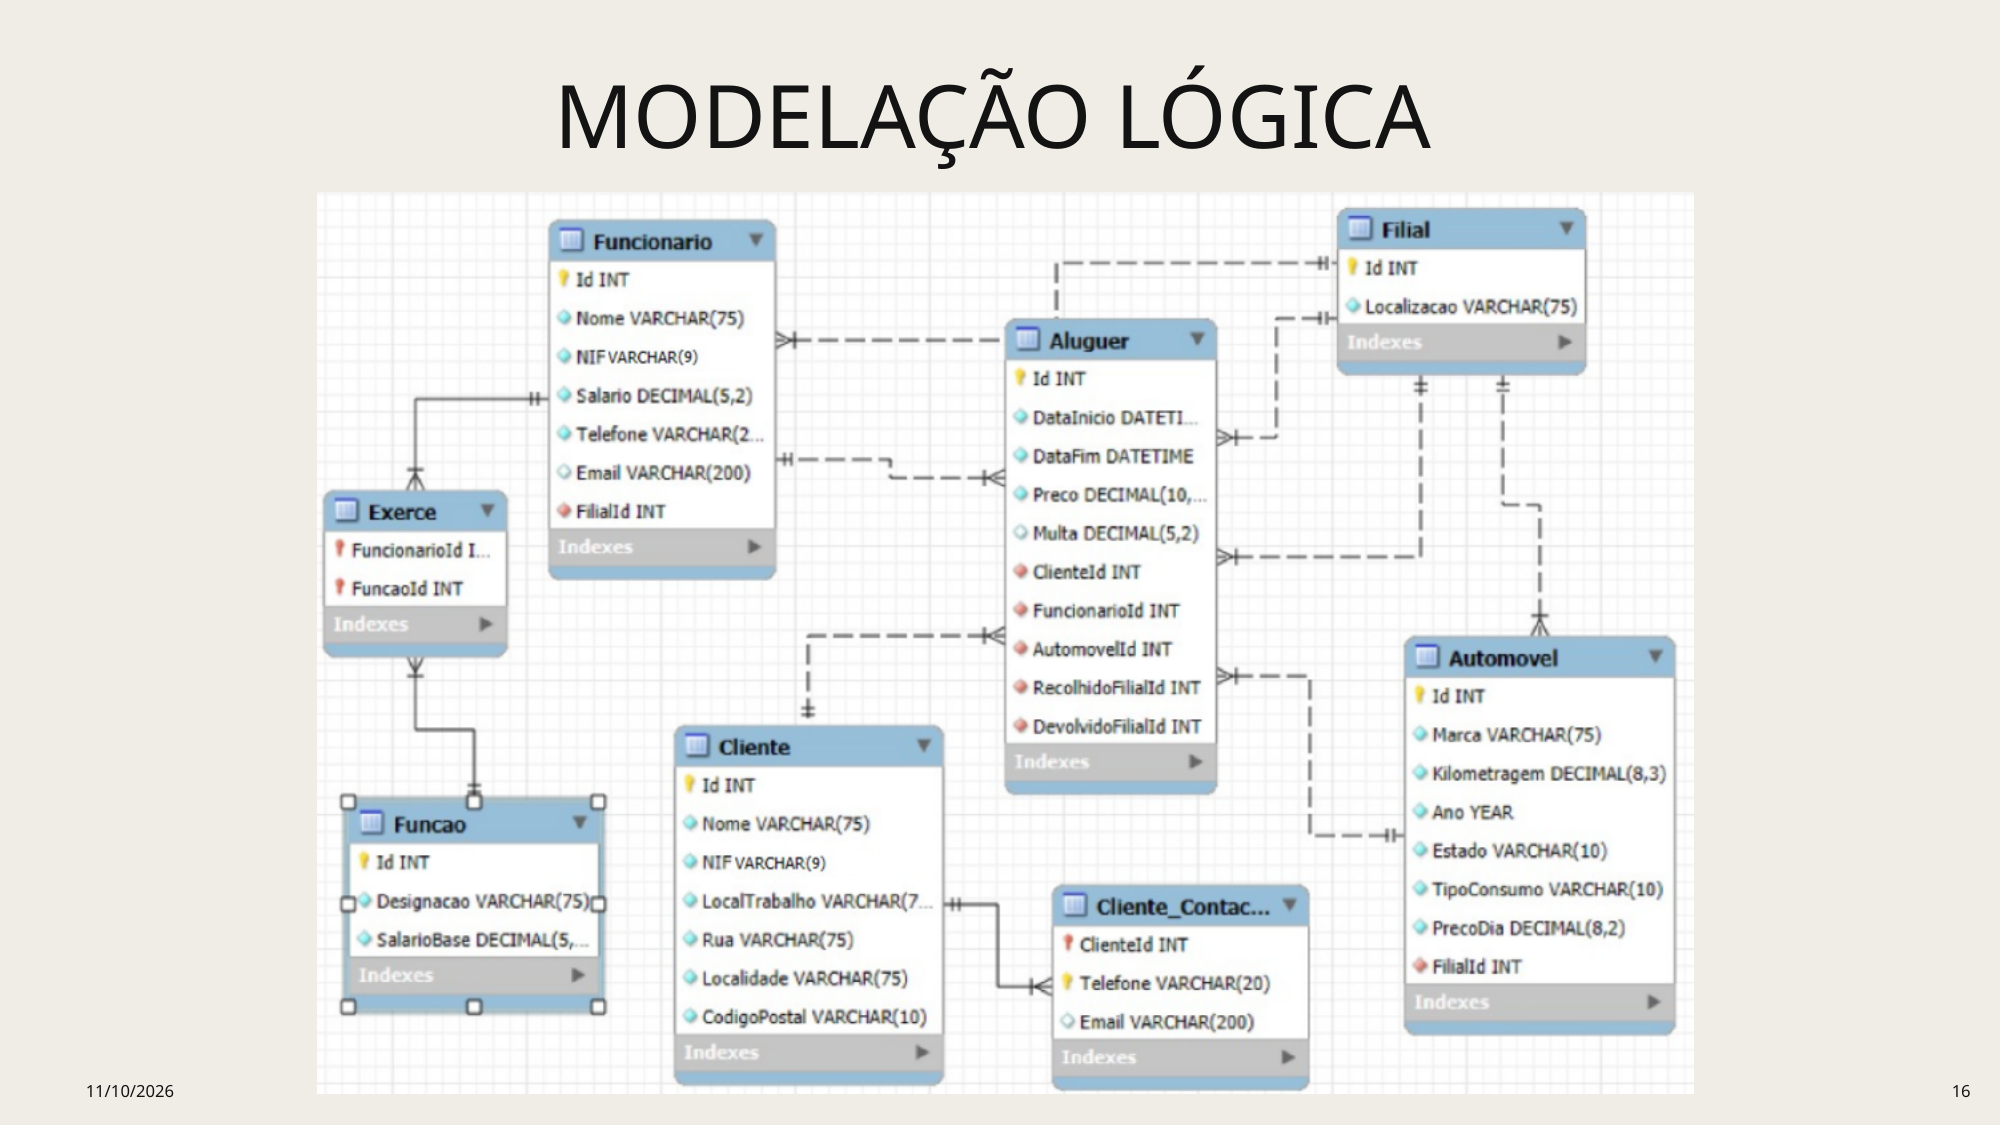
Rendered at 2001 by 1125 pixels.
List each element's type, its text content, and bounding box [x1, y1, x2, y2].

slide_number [70, 1064, 537, 1120]
title Modelação Lógica [9, 0, 2000, 282]
picture [317, 192, 1694, 1094]
slide_number 16 [1910, 1064, 1986, 1120]
